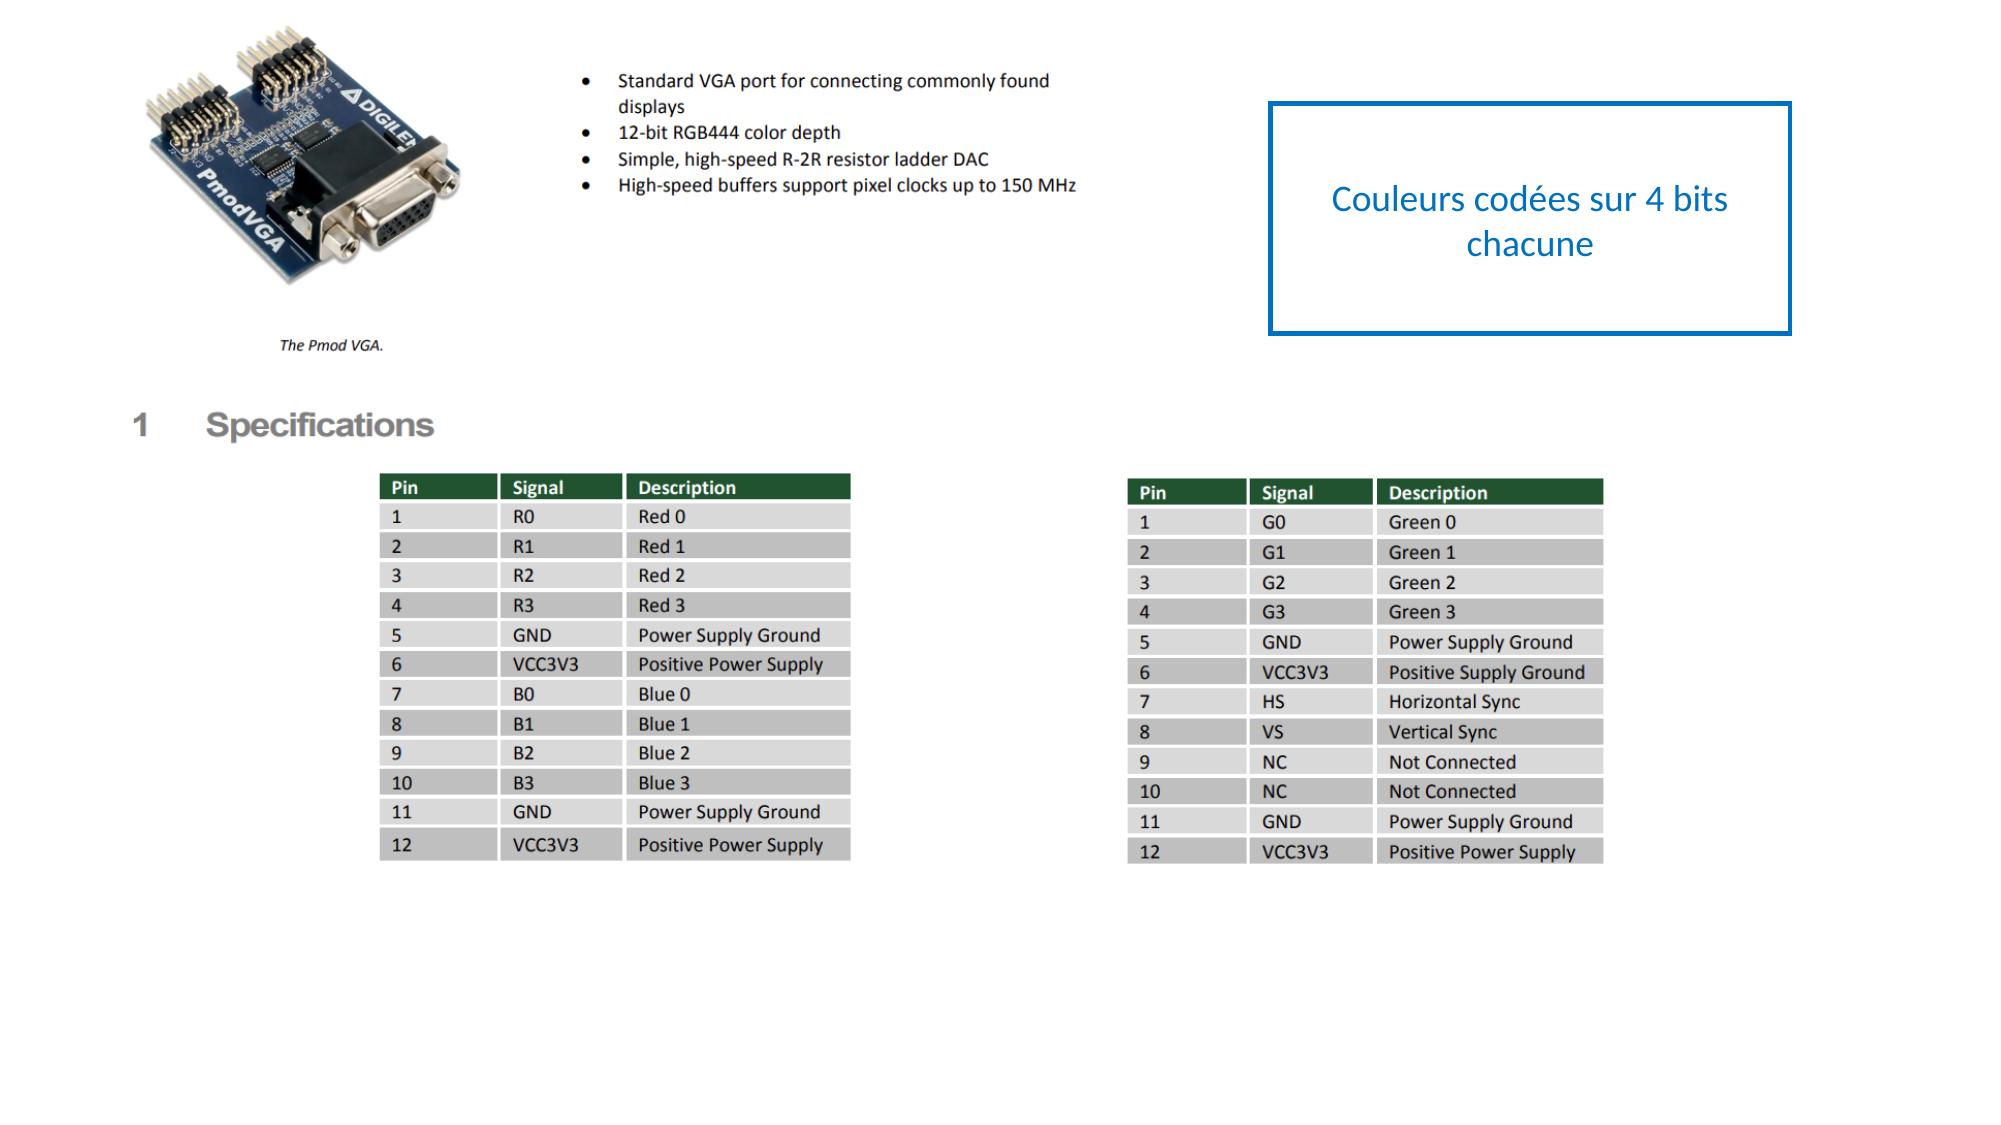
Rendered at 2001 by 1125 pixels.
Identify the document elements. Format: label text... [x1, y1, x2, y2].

picture [1111, 467, 1617, 872]
picture [104, 16, 1084, 872]
text_box Couleurs codées sur 4 bits chacune [1270, 102, 1791, 335]
